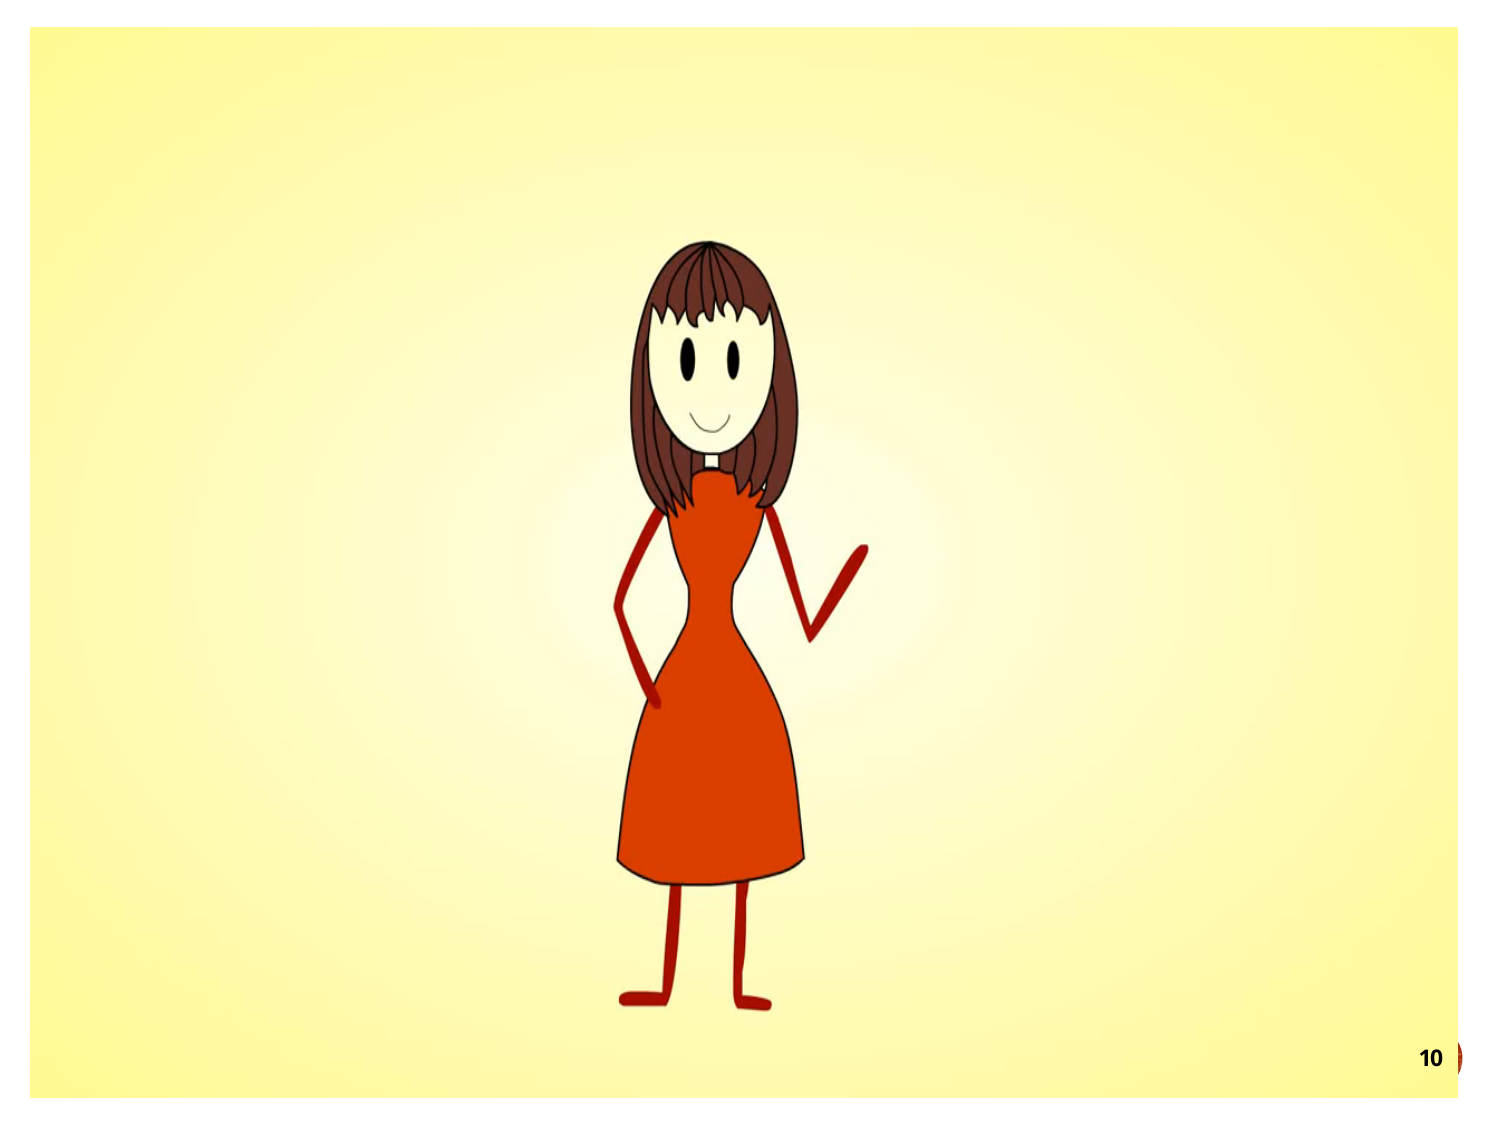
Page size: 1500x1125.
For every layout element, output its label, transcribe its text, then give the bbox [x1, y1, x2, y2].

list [34, 31, 1459, 1095]
slide_number 10 [1459, 1028, 1471, 1089]
